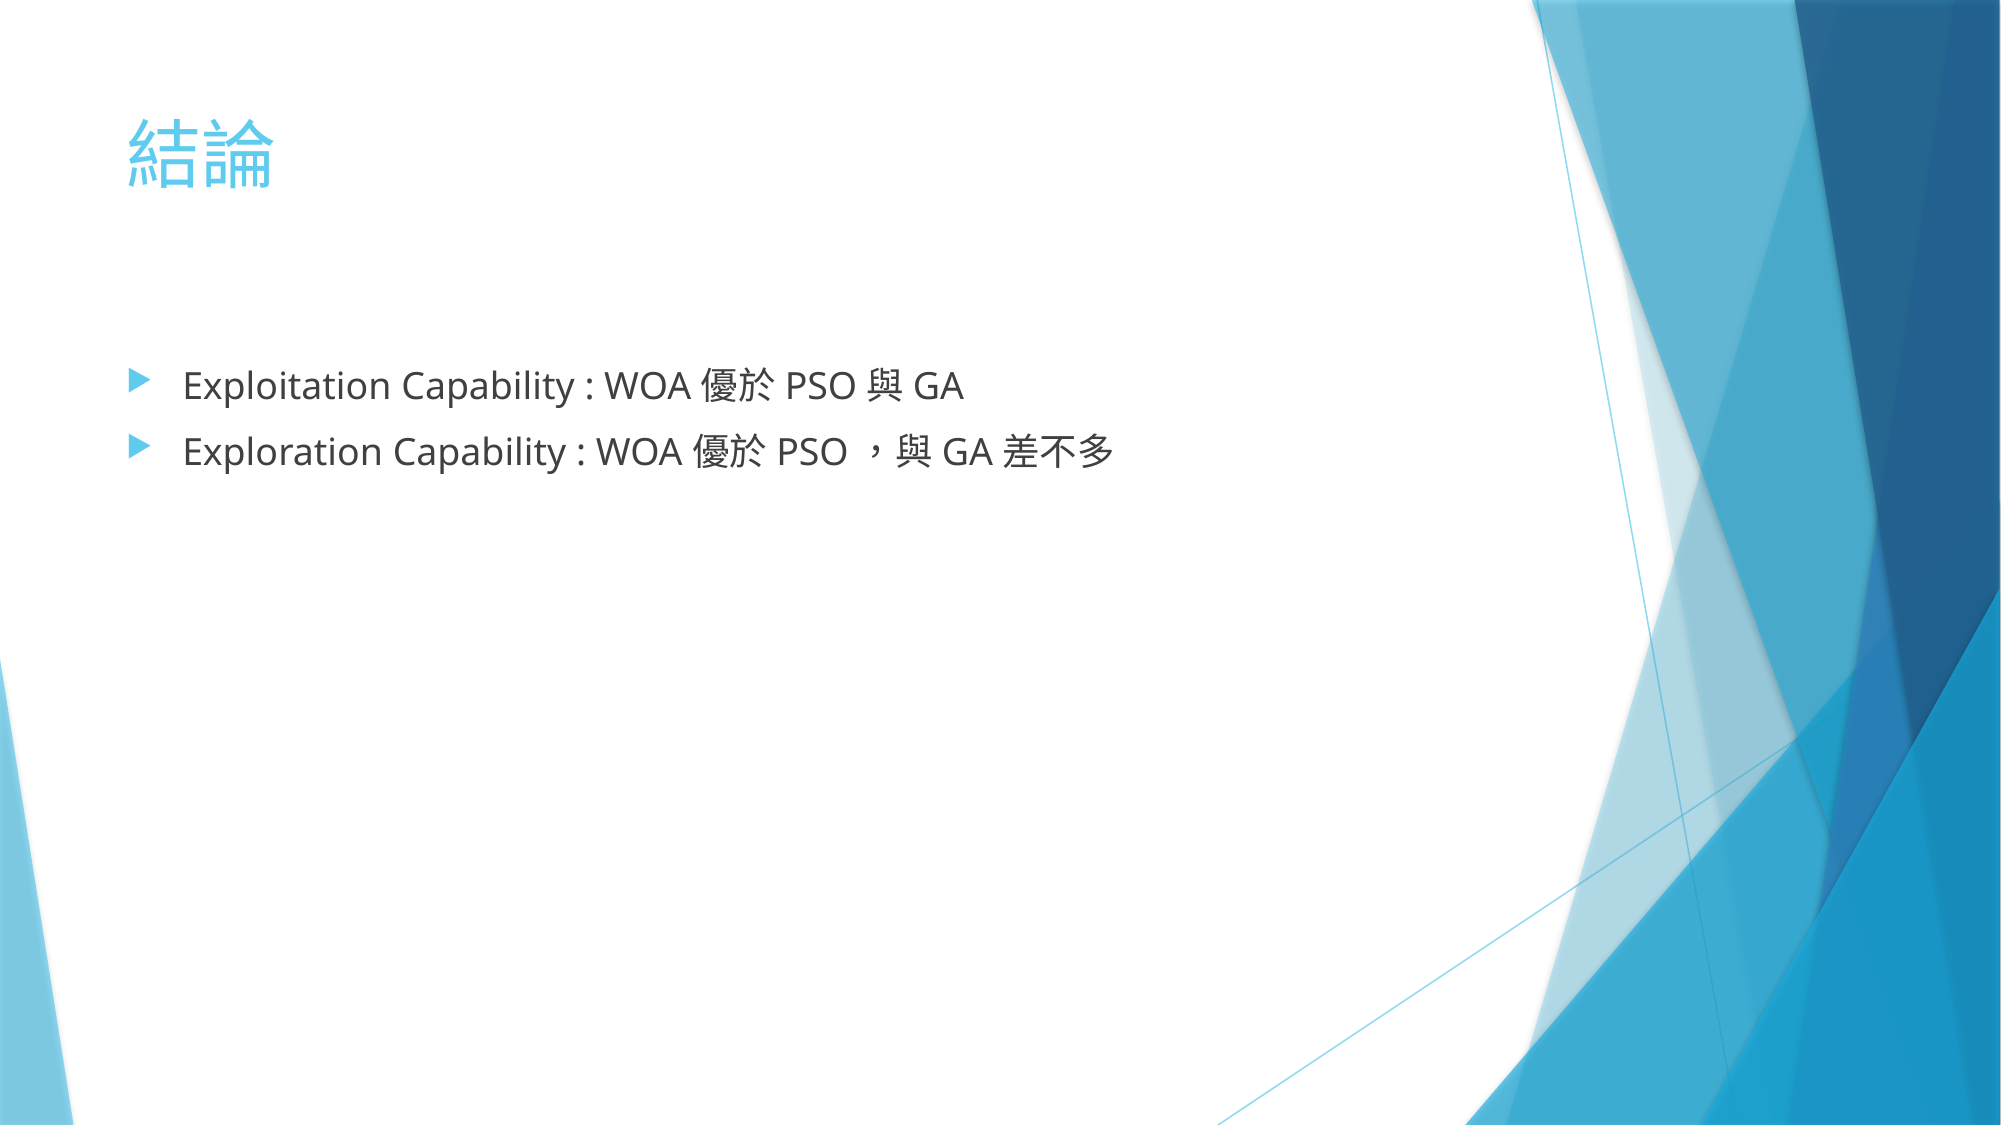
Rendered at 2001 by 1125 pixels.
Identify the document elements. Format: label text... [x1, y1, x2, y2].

title 結論 [111, 99, 1522, 317]
list Exploitation Capability : WOA優於PSO與GA Exploration Capability : WOA優於PSO，與GA差不多 [111, 354, 1522, 992]
